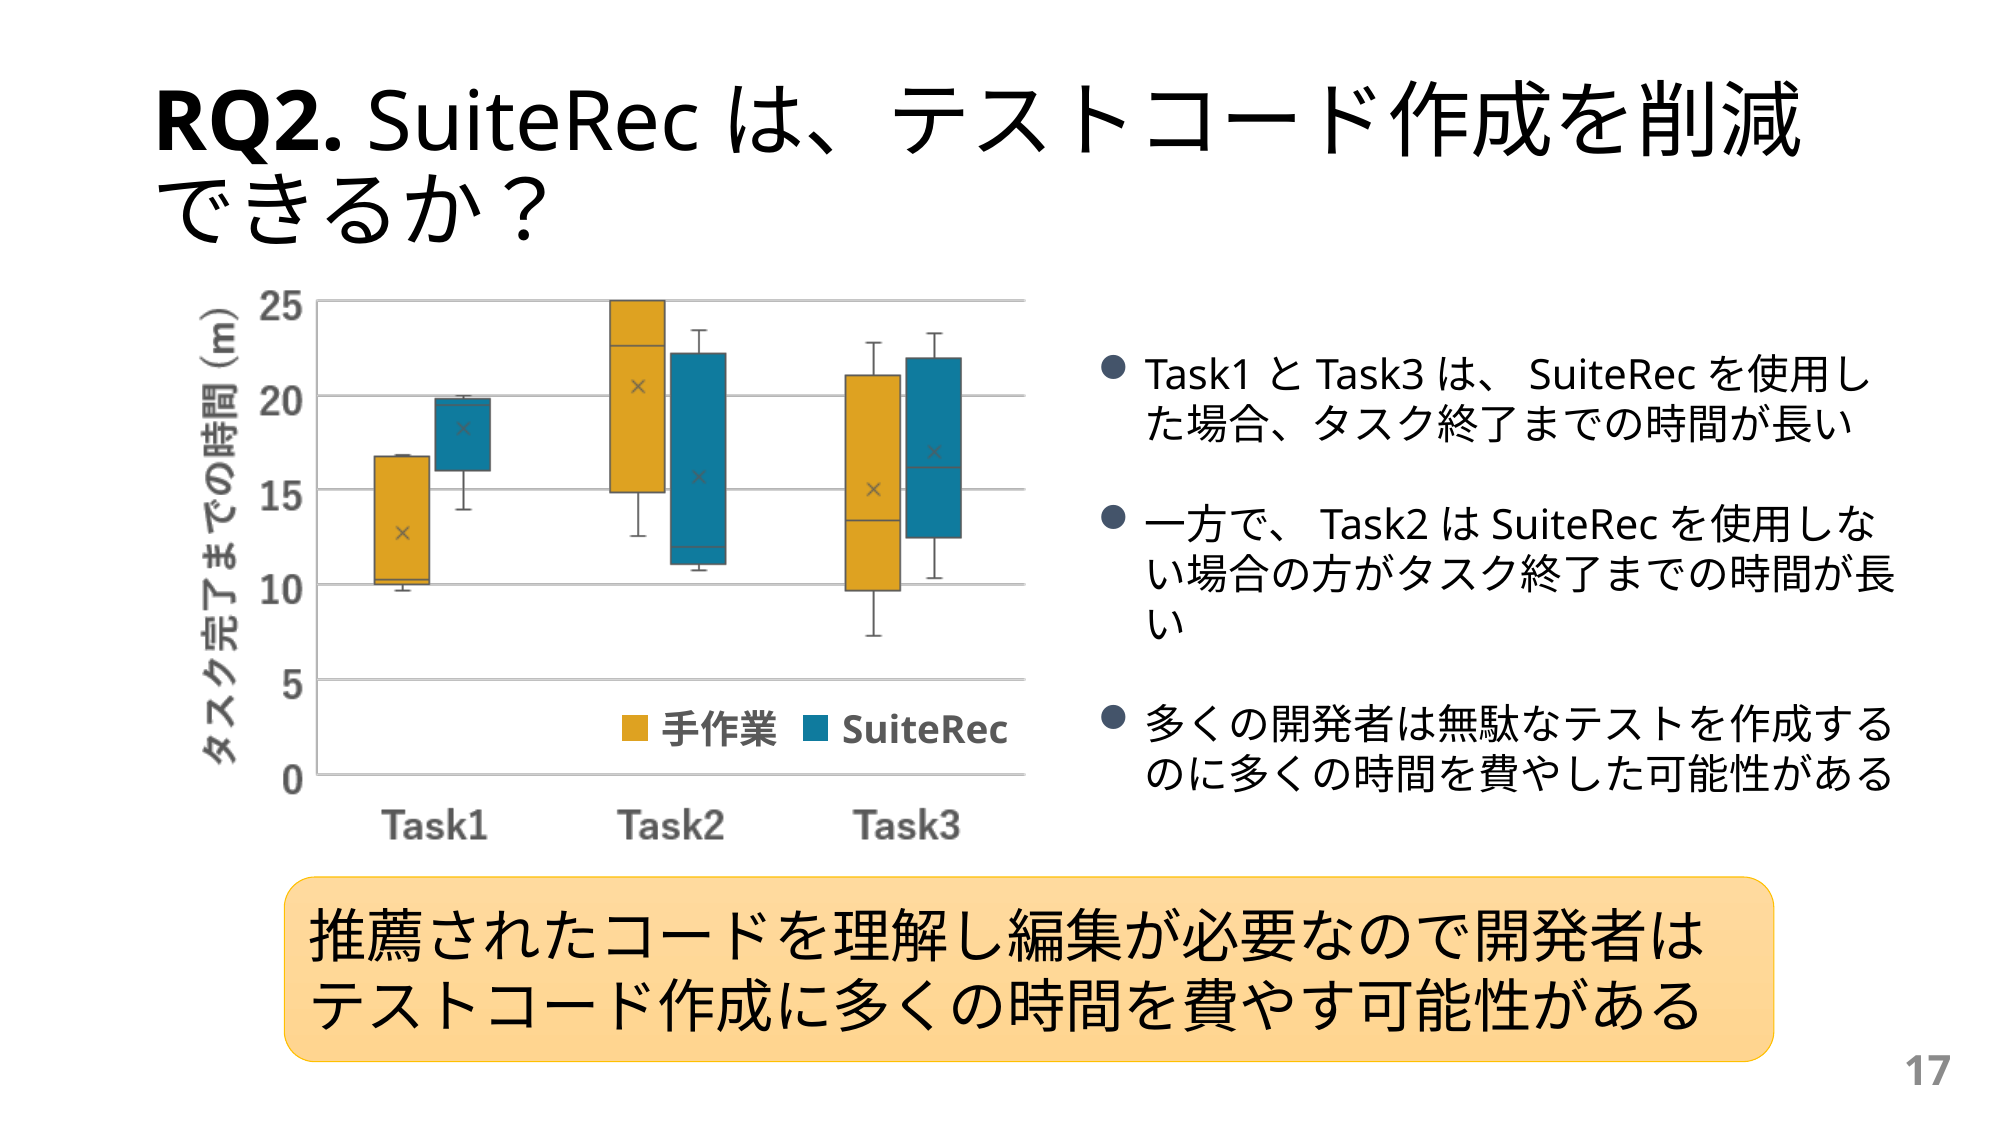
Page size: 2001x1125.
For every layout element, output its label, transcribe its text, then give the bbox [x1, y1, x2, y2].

title RQ2. SuiteRecは、テストコード作成を削減できるか？ [137, 59, 1863, 278]
text_box [622, 715, 646, 741]
text_box [803, 715, 827, 741]
picture [187, 258, 1040, 877]
slide_number 17 [1516, 1042, 1967, 1103]
text_box Task1とTask3は、SuiteRecを使用した場合、タスク終了までの時間が長い 一方で、Task2はSuiteRecを使用しない場合の方がタスク終了までの時間が長い 多くの開発者は無駄なテストを作成するのに多くの時間を費やした可能性がある [1083, 340, 1913, 806]
text_box SuiteRec [827, 697, 1040, 759]
text_box 推薦されたコードを理解し編集が必要なので開発者はテストコード作成に多くの時間を費やす可能性がある [283, 876, 1775, 1063]
text_box 手作業 [646, 697, 827, 759]
